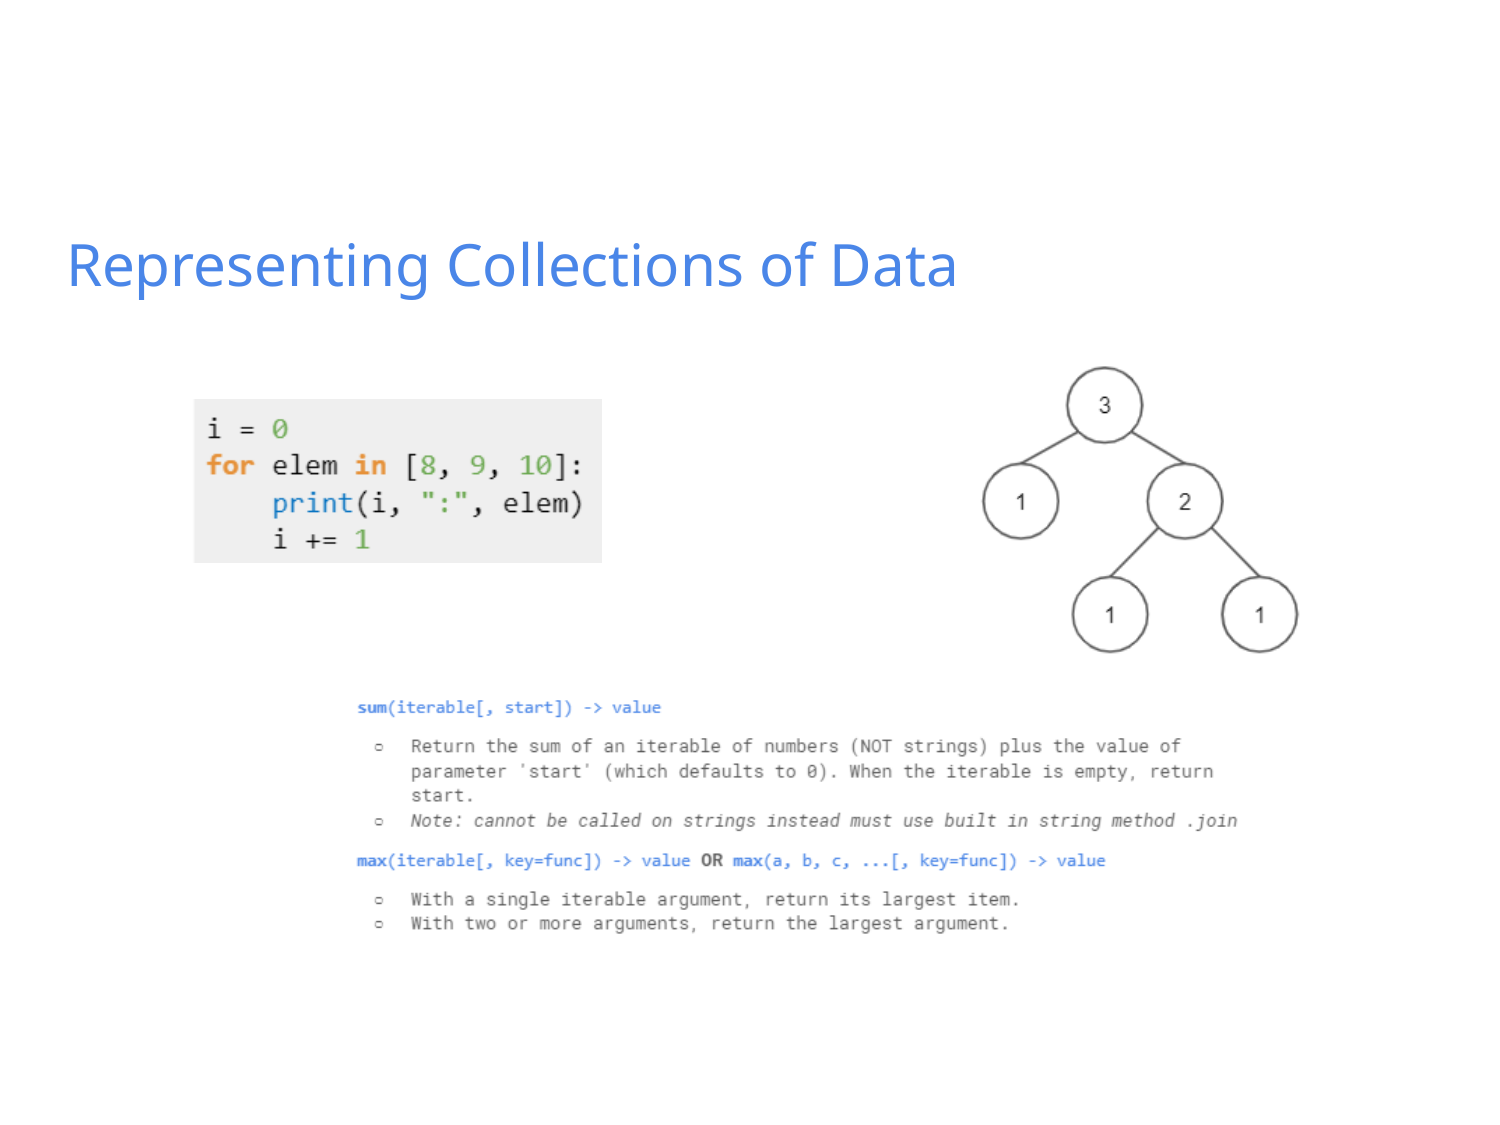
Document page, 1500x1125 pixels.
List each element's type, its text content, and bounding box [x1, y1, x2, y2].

title Representing Collections of Data [51, 213, 1449, 308]
picture [186, 399, 602, 563]
picture [929, 332, 1322, 662]
picture [347, 685, 1250, 938]
